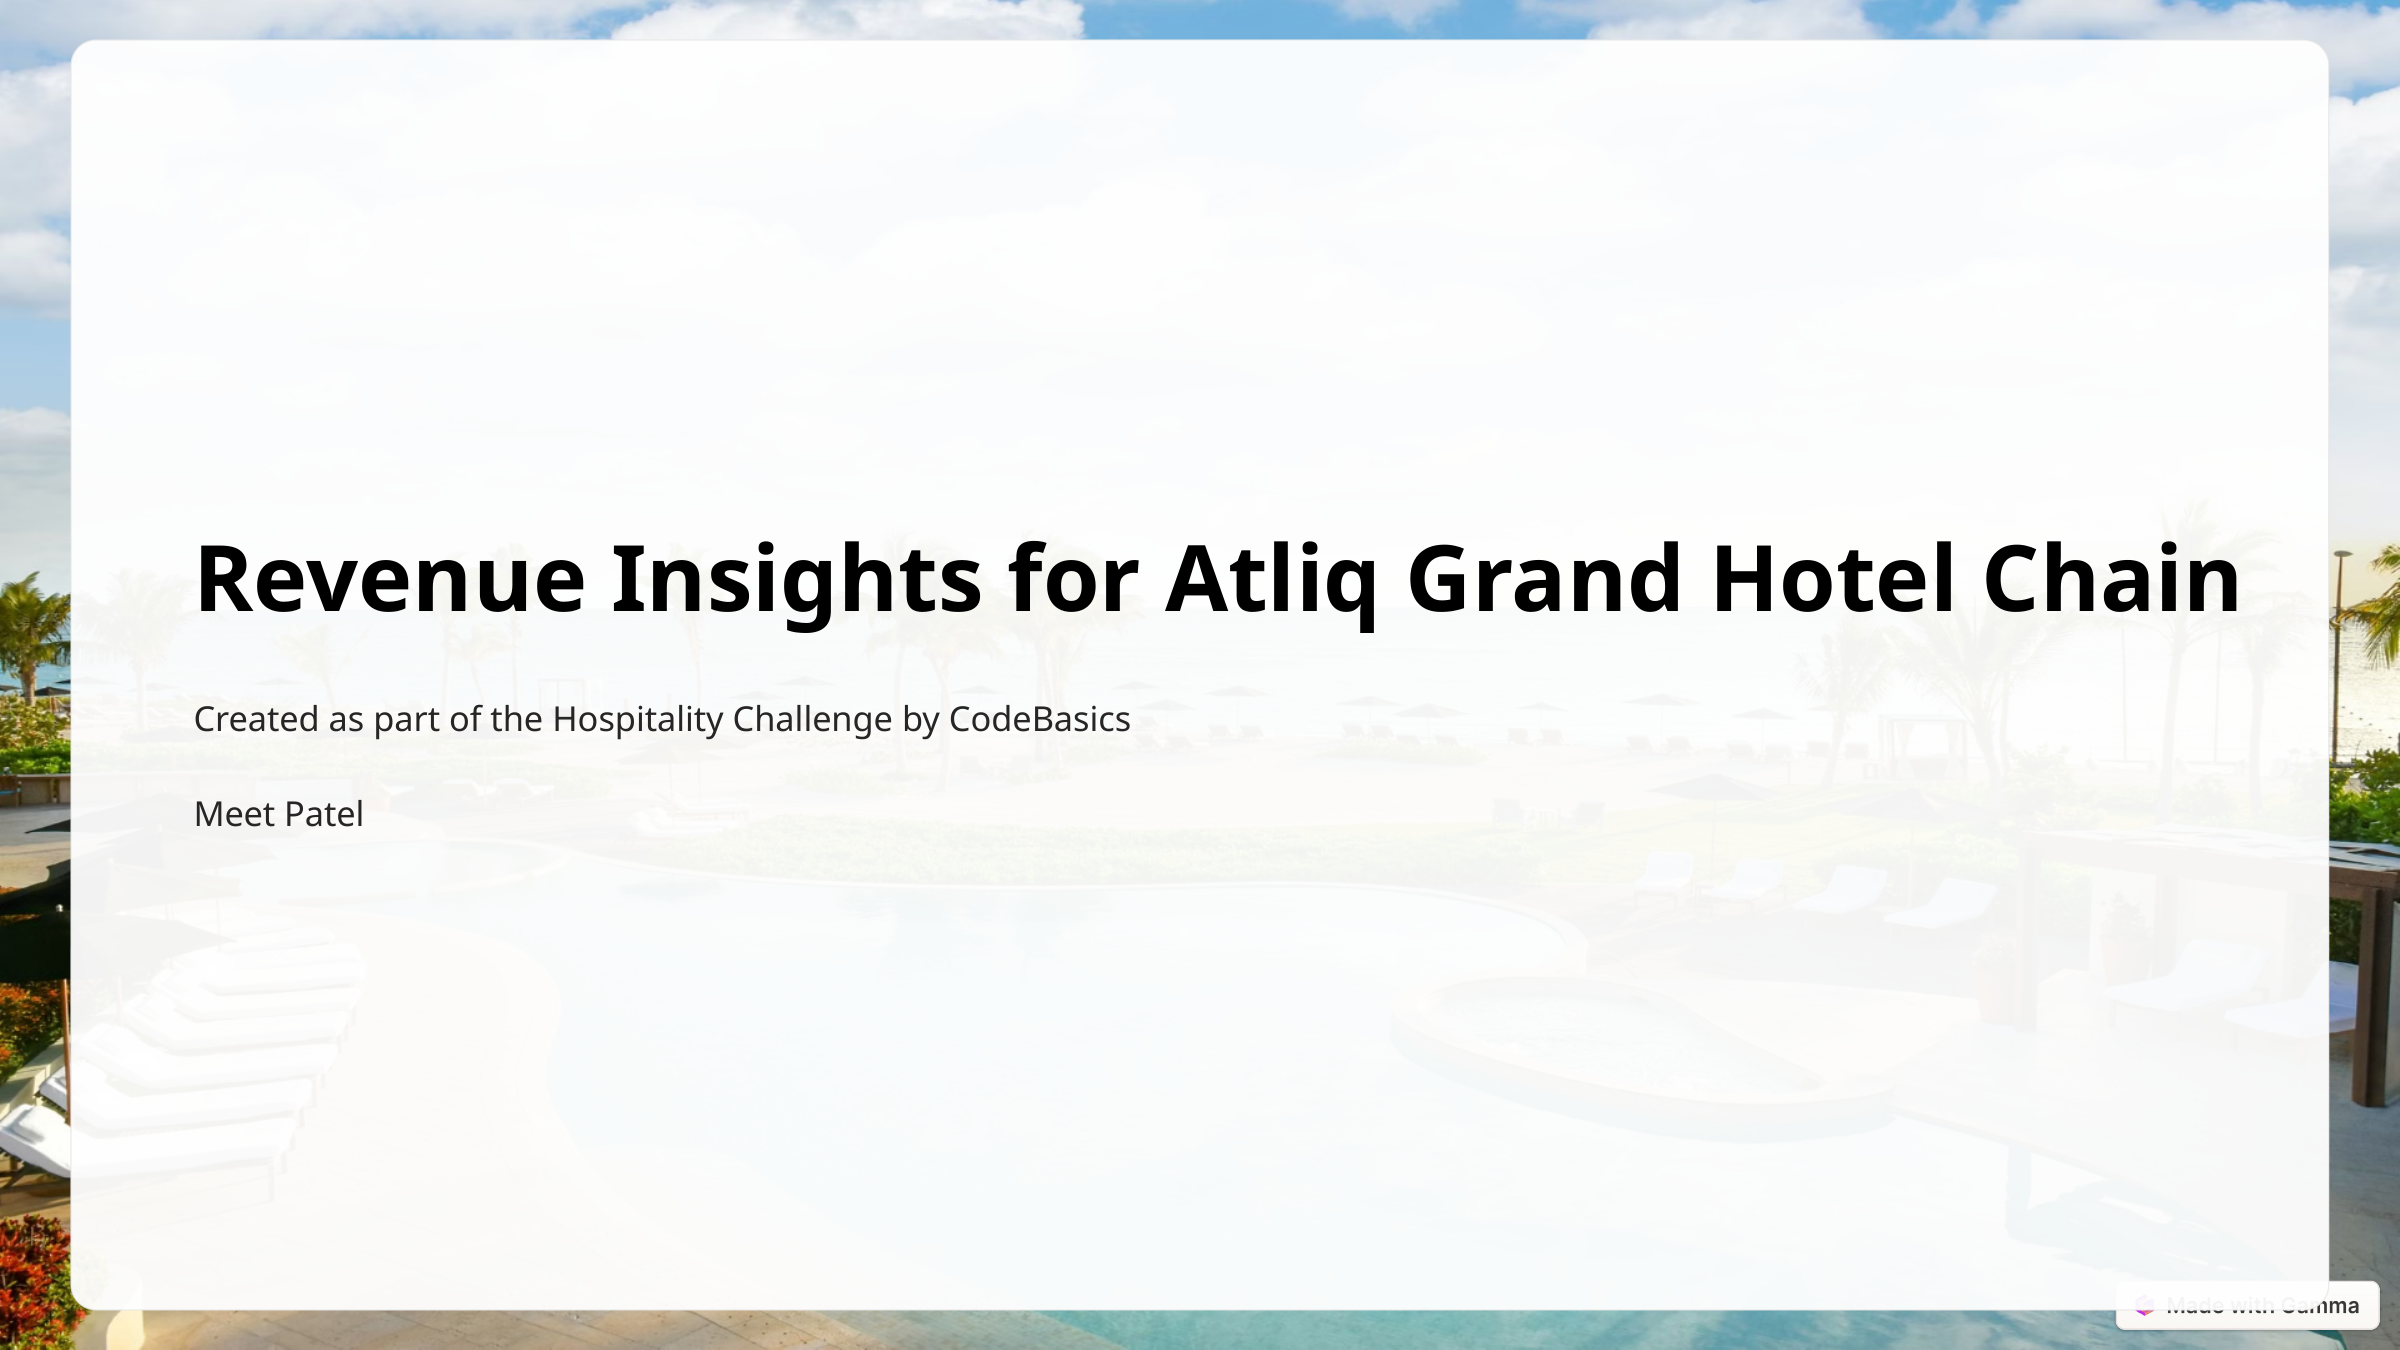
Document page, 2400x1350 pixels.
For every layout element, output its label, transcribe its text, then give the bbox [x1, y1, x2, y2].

picture [0, 0, 2400, 1350]
text_box [70, 39, 2329, 1310]
text_box Created as part of the Hospitality Challenge by CodeBasics [193, 682, 2207, 739]
text_box Meet Patel [193, 778, 2207, 835]
text_box Revenue Insights for Atliq Grand Hotel Chain [193, 515, 2097, 631]
